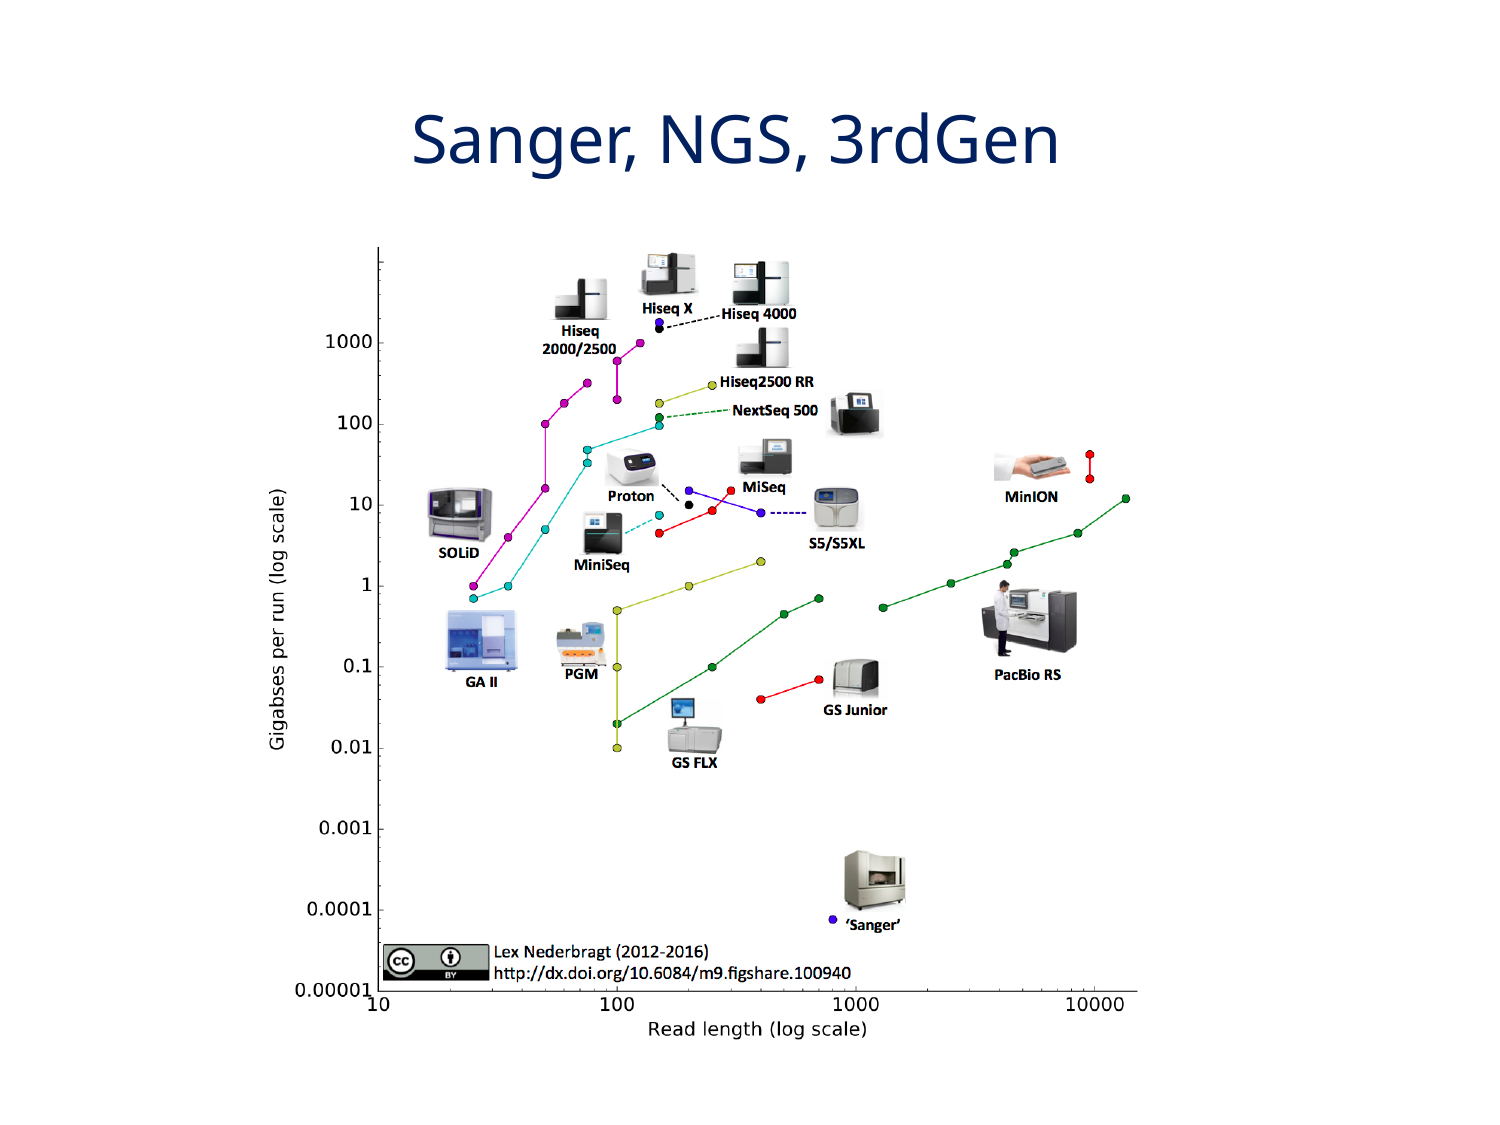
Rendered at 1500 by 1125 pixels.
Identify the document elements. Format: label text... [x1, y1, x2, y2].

picture [100, 184, 1421, 1099]
text_box Sanger, NGS, 3rdGen [61, 42, 1412, 231]
